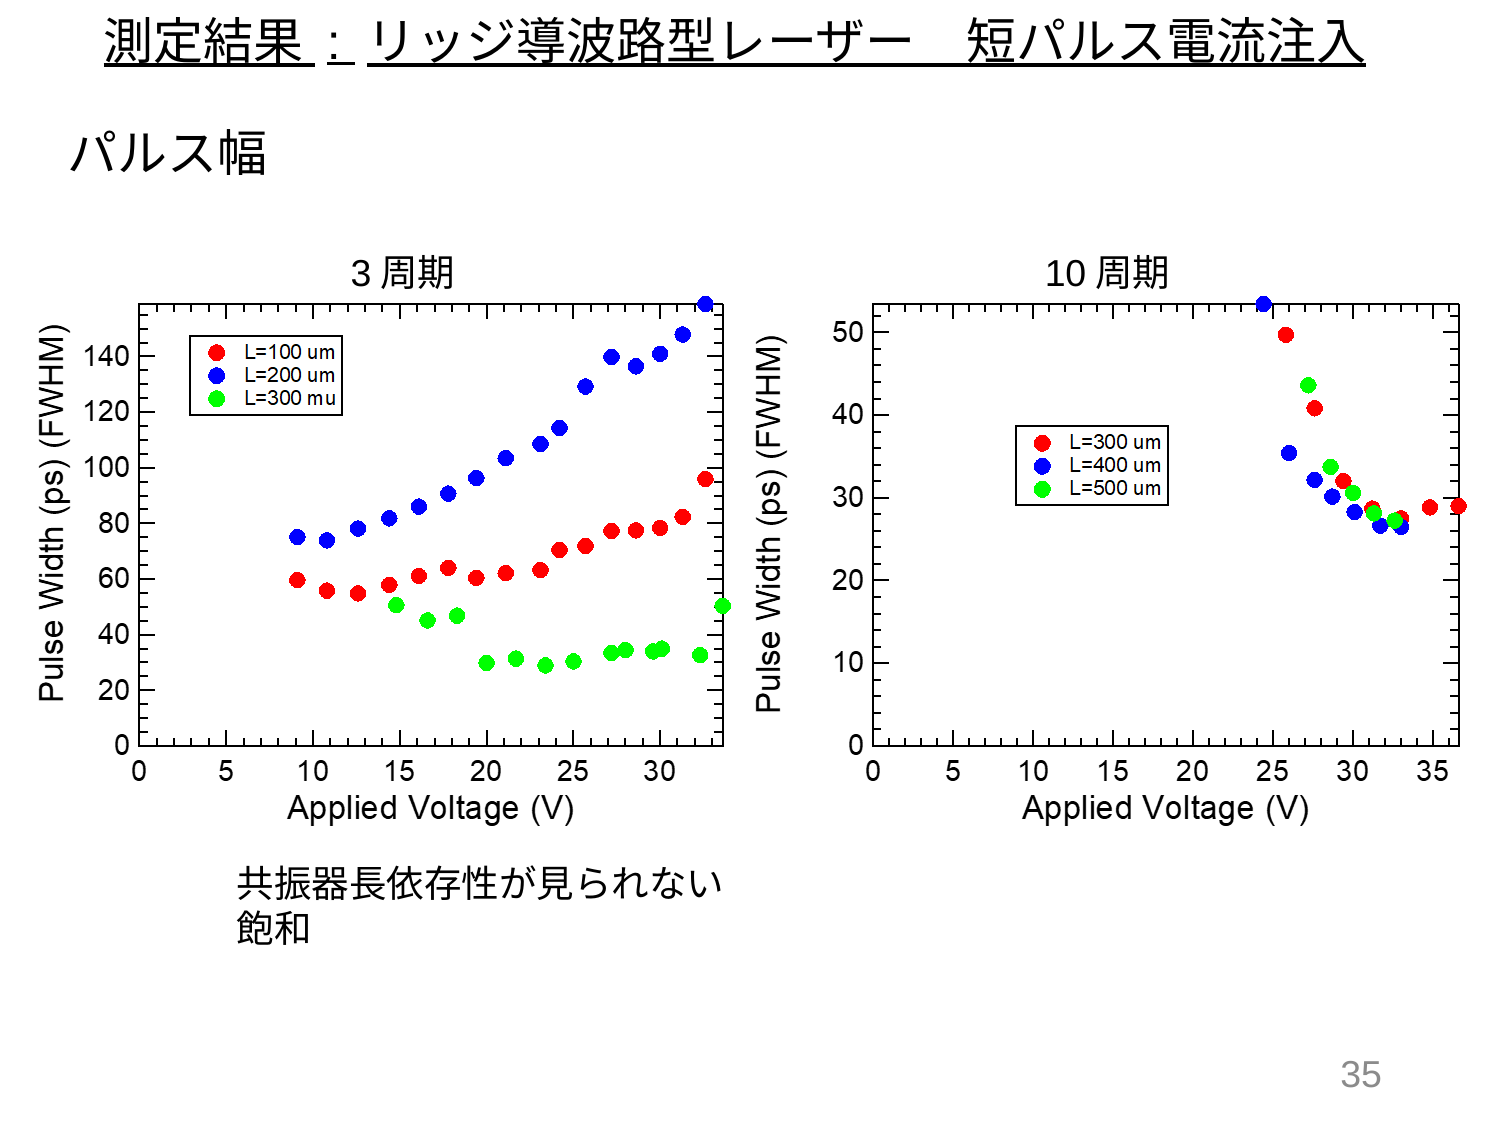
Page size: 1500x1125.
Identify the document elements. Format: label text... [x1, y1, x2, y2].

text_box 10周期 [1030, 241, 1229, 271]
text_box 3周期 [335, 241, 534, 271]
picture [0, 271, 1500, 854]
slide_number 34 [1059, 1042, 1397, 1103]
text_box パルス幅 [53, 114, 534, 190]
text_box 共振器長依存性が見られない 飽和 [221, 854, 1030, 1003]
text_box 測定結果 : リッジ導波路型レーザー 短パルス電流注入 [88, 0, 1383, 153]
